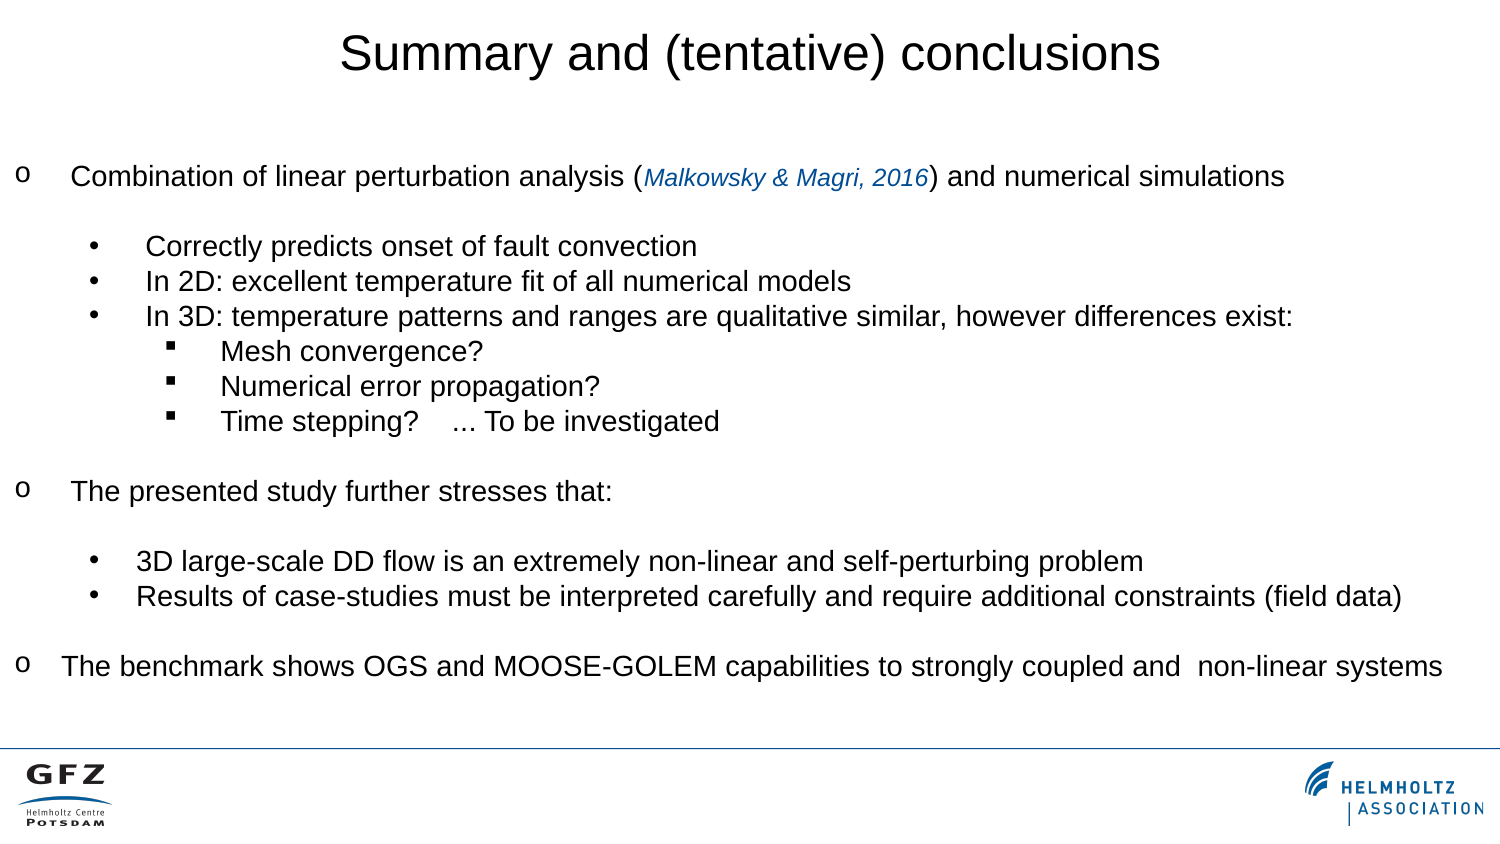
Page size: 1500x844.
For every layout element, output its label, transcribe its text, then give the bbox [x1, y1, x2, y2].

text_box Summary and (tentative) conclusions [0, 12, 1500, 88]
text_box Combination of linear perturbation analysis (Malkowsky & Magri, 2016) and numerical simulations Correctly predicts onset of fault convection In 2D: excellent temperature fit of all numerical models In 3D: temperature patterns and ranges are qualitative similar, however differences exist: Mesh convergence? Numerical error propagation? Time stepping? ... To be investigated The presented study further stresses that: 3D large-scale DD flow is an extremely non-linear and self-perturbing problem Results of case-studies must be interpreted carefully and require additional constraints (field data) The benchmark shows OGS and MOOSE-GOLEM capabilities to strongly coupled and non-linear systems [0, 150, 1499, 810]
